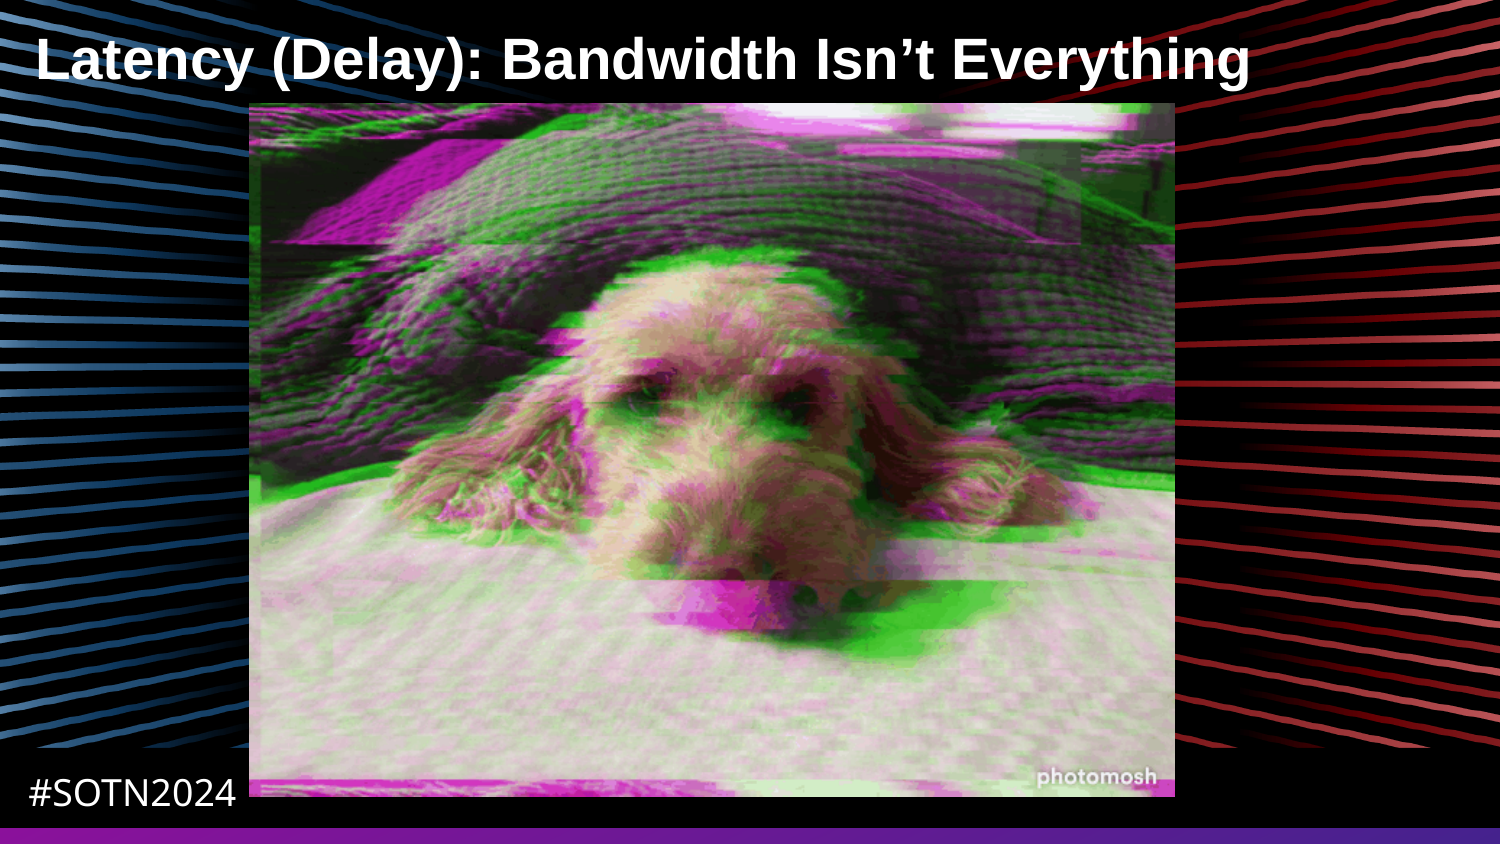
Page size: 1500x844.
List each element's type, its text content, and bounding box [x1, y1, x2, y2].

picture [0, 0, 1500, 798]
title Latency (Delay): Bandwidth Isn’t Everything [19, 9, 1395, 104]
picture [0, 828, 1500, 844]
